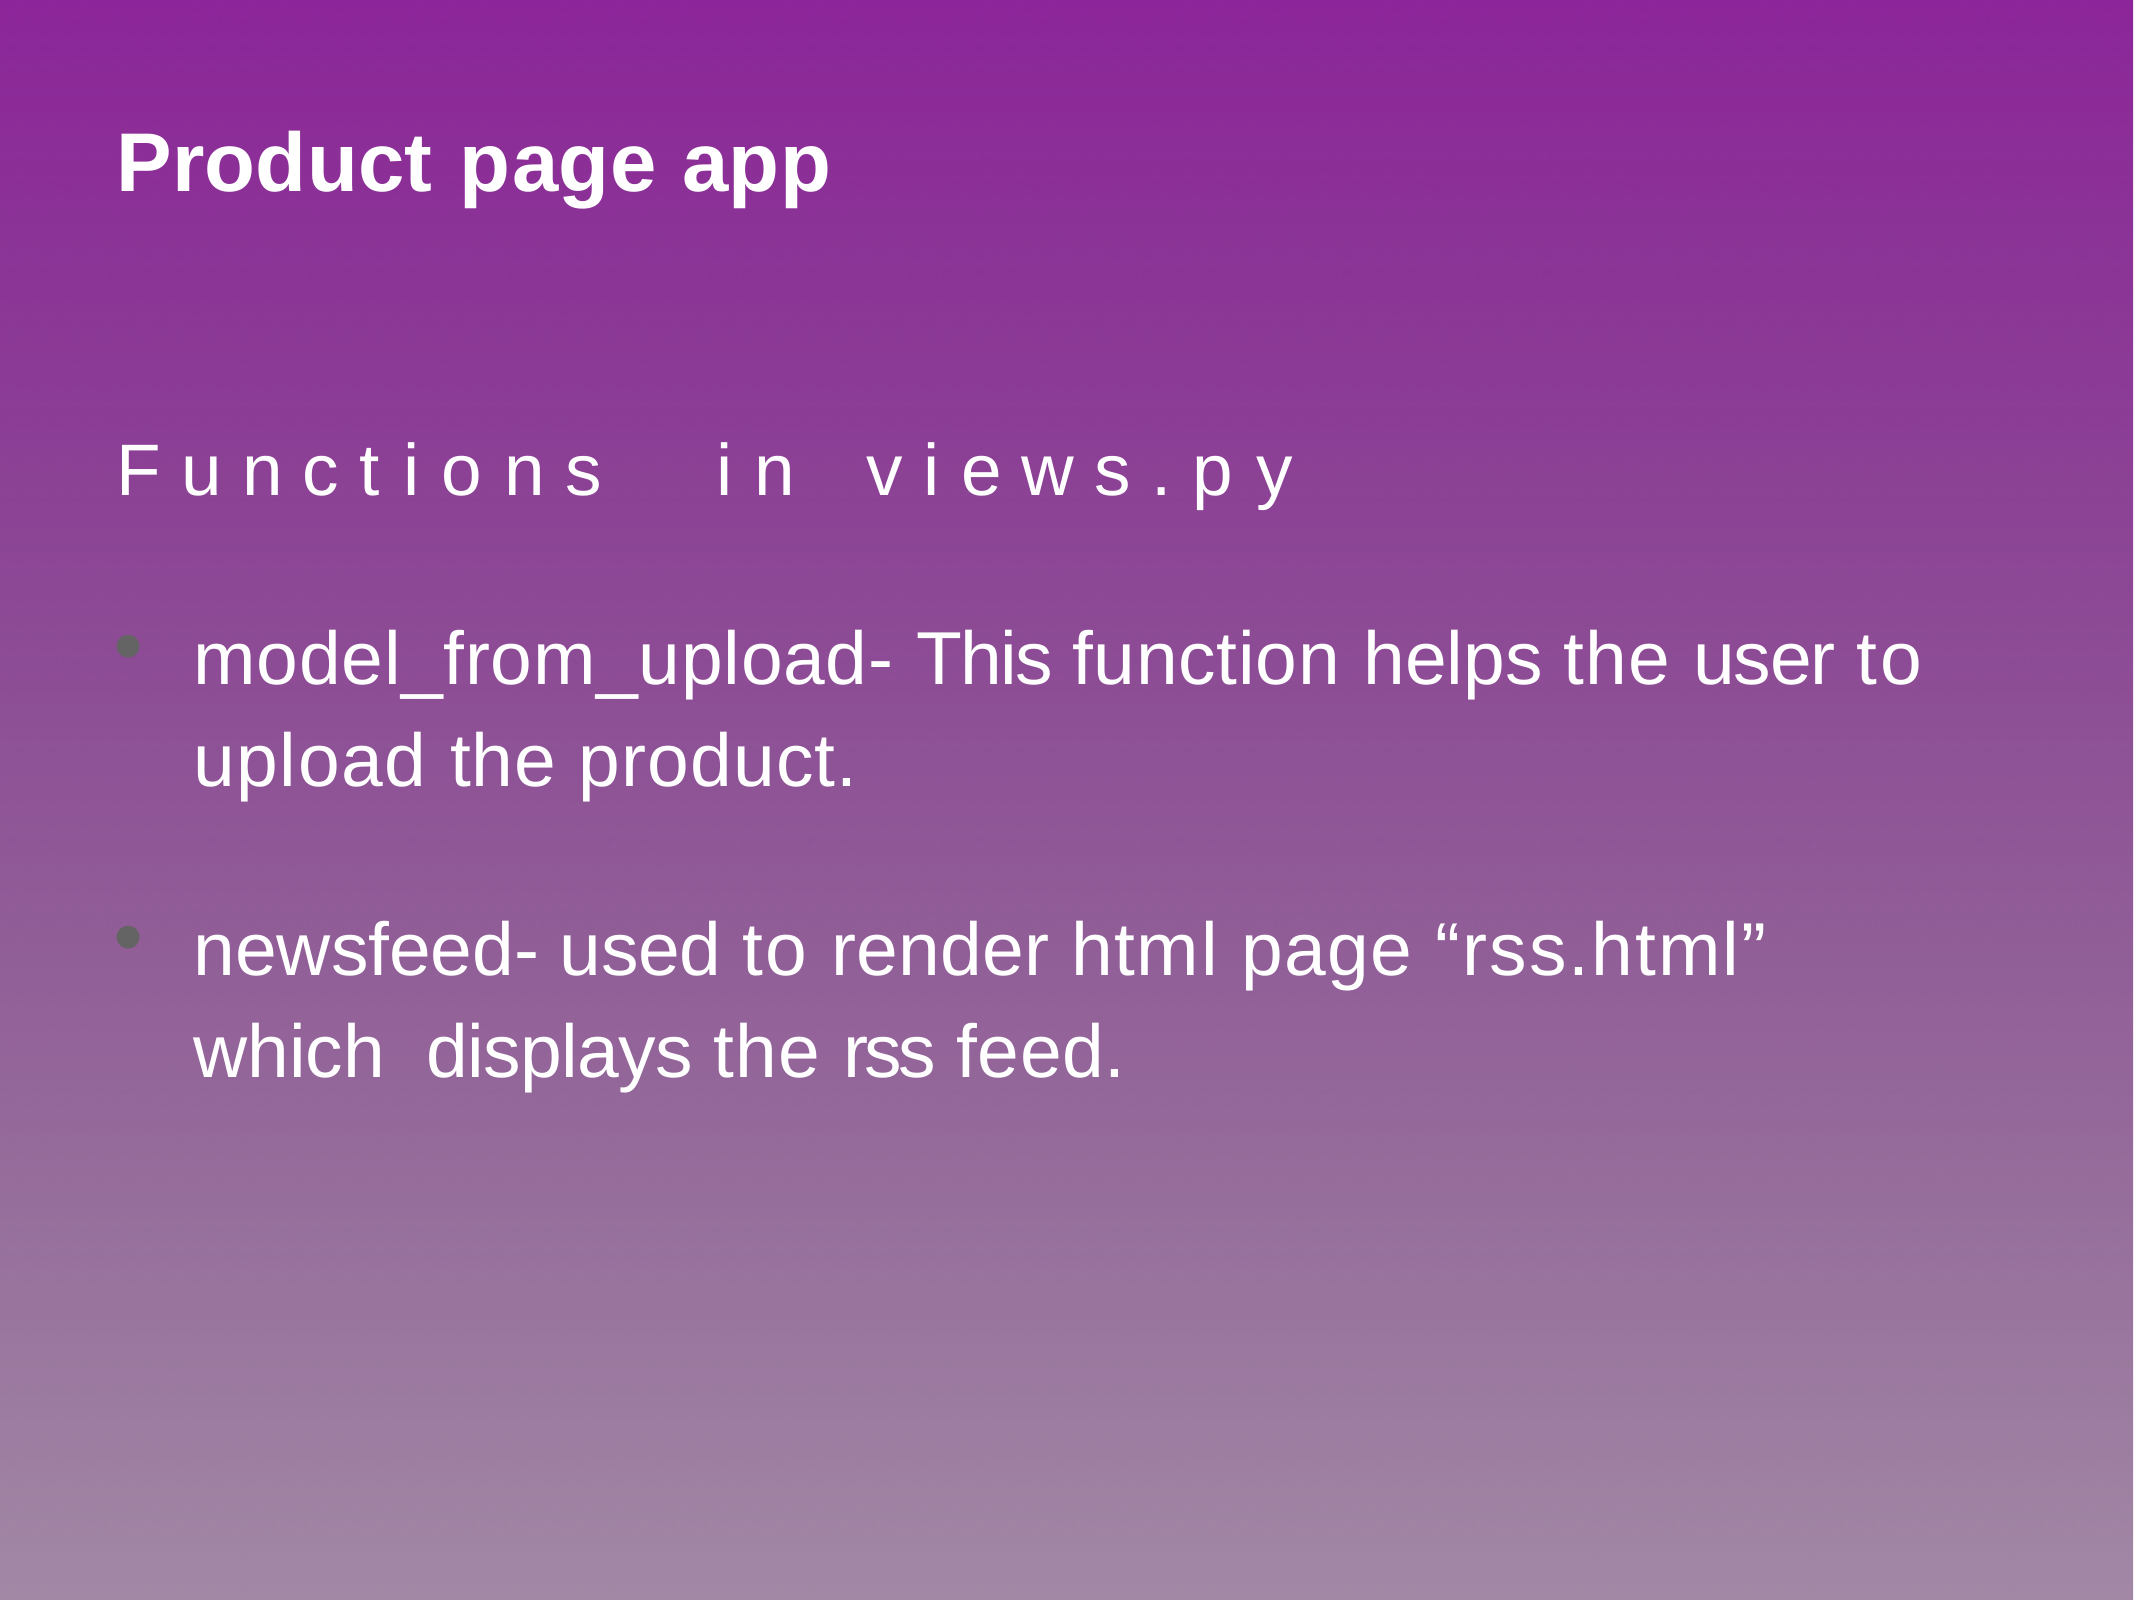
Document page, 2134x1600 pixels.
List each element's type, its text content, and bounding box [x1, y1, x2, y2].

text_box Product page app [114, 106, 983, 376]
text_box F u n c t i o n s i n v i e w s . p y model_from_upload- This function helps the user to upload the product. newsfeed- used to render html page “rss.html” which displays the rss feed. [114, 420, 1974, 1123]
text_box [0, 0, 2134, 1600]
